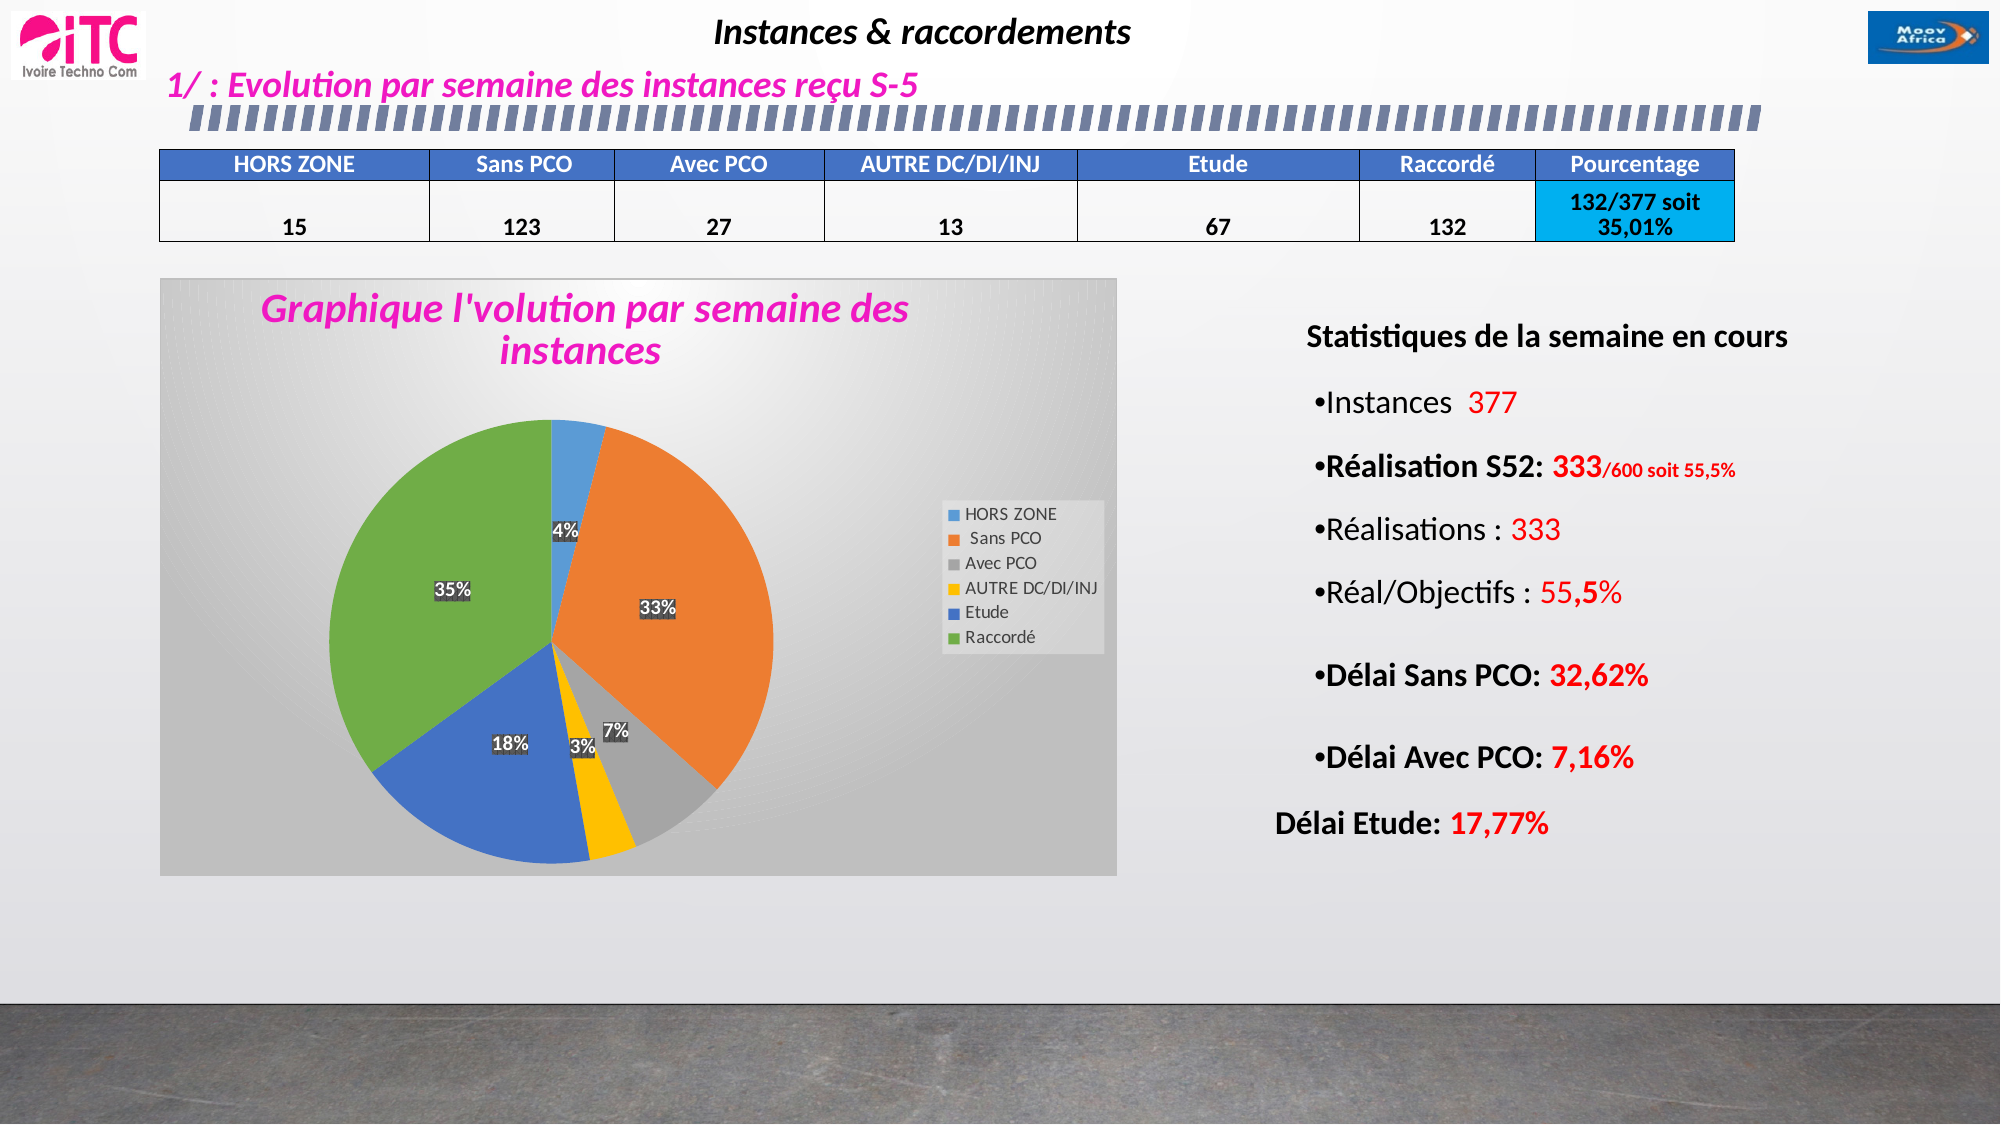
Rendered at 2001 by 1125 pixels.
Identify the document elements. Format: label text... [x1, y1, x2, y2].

table_cell •Réalisations : 333 [1274, 507, 1821, 551]
table_header Avec PCO [615, 150, 824, 180]
table_cell 67 [1078, 181, 1359, 241]
table_cell 27 [615, 181, 824, 241]
table_cell •Délai Sans PCO: 32,62% [1274, 634, 1821, 716]
table_header Statistiques de la semaine en cours [1274, 298, 1821, 380]
table_header HORS ZONE [160, 150, 429, 180]
table_cell •Délai Avec PCO: 7,16% [1274, 716, 1821, 799]
table_cell 132/377 soit 35,01% [1536, 181, 1734, 241]
picture [11, 11, 146, 80]
table_cell 123 [430, 181, 614, 241]
table_header AUTRE DC/DI/INJ [825, 150, 1077, 180]
chart [159, 277, 1118, 877]
table_header Pourcentage [1536, 150, 1734, 180]
text_box 1/ : Evolution par semaine des instances reçu S-5 [150, 52, 943, 113]
table_header Etude [1078, 150, 1359, 180]
table_cell 13 [825, 181, 1077, 241]
picture [1868, 11, 1989, 64]
table_cell Délai Etude: 17,77% [1274, 799, 1821, 843]
table_header Sans PCO [430, 150, 614, 180]
table_cell 15 [160, 181, 429, 241]
table_cell •Réal/Objectifs : 55,5% [1274, 551, 1821, 634]
table_header Raccordé [1360, 150, 1535, 180]
table_cell •Instances 377 [1274, 380, 1821, 424]
picture [0, 1004, 2000, 1124]
table_cell •Réalisation S52: 333/600 soit 55,5% [1274, 424, 1821, 507]
table_cell 132 [1360, 181, 1535, 241]
text_box Instances & raccordements [698, 0, 1147, 60]
